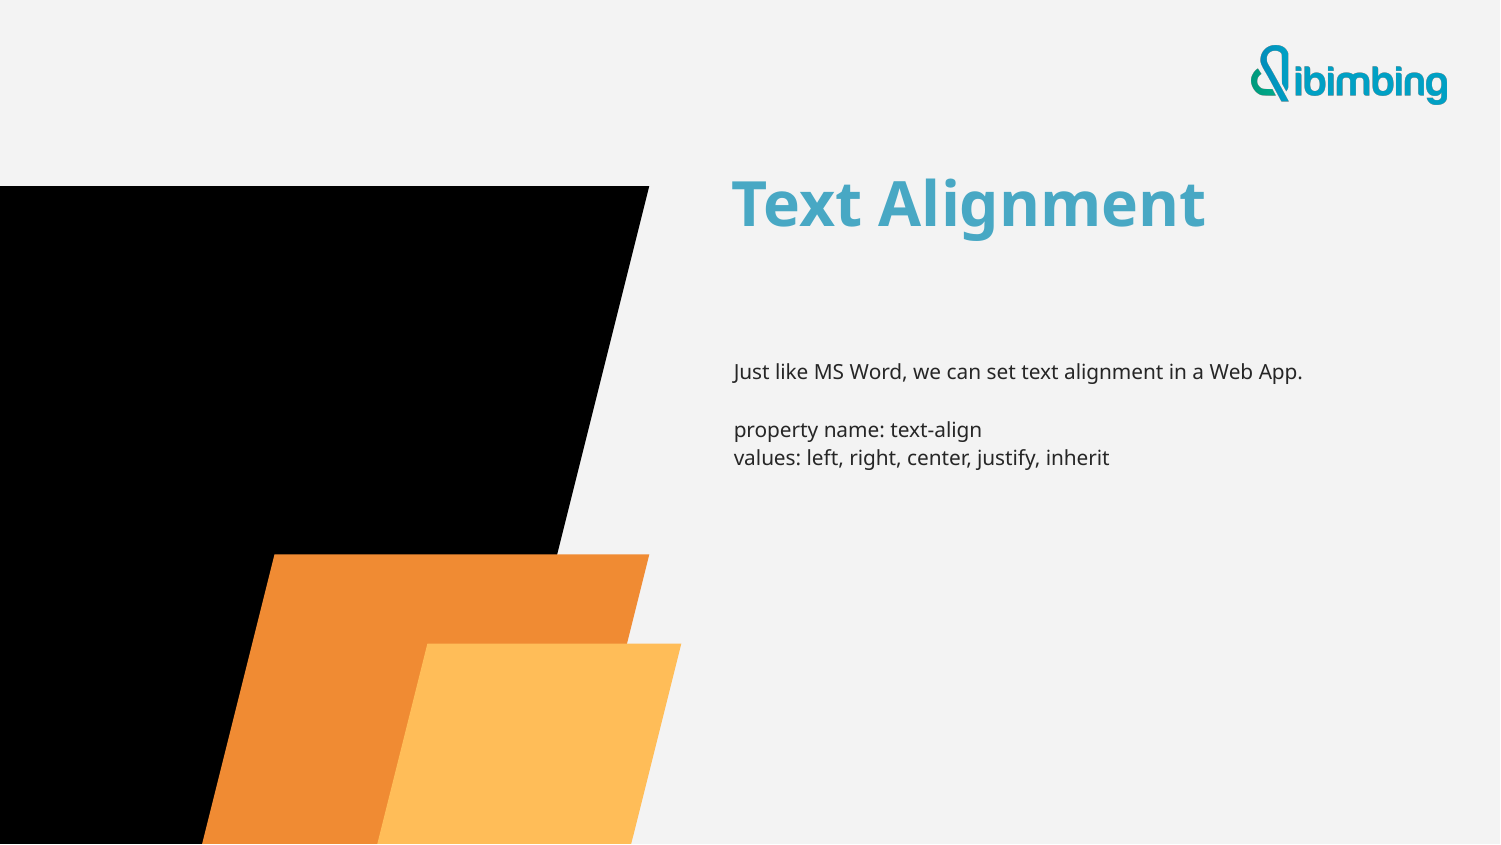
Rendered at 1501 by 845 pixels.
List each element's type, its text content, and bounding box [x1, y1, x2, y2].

picture [1251, 44, 1447, 105]
text_box Text Alignment [716, 148, 1461, 242]
text_box Just like MS Word, we can set text alignment in a Web App. property name: text-align values: left, right, center, justify, inherit [716, 340, 1447, 592]
text_box [202, 554, 650, 844]
text_box [0, 186, 650, 844]
picture [1433, 78, 1441, 90]
text_box [377, 643, 682, 844]
